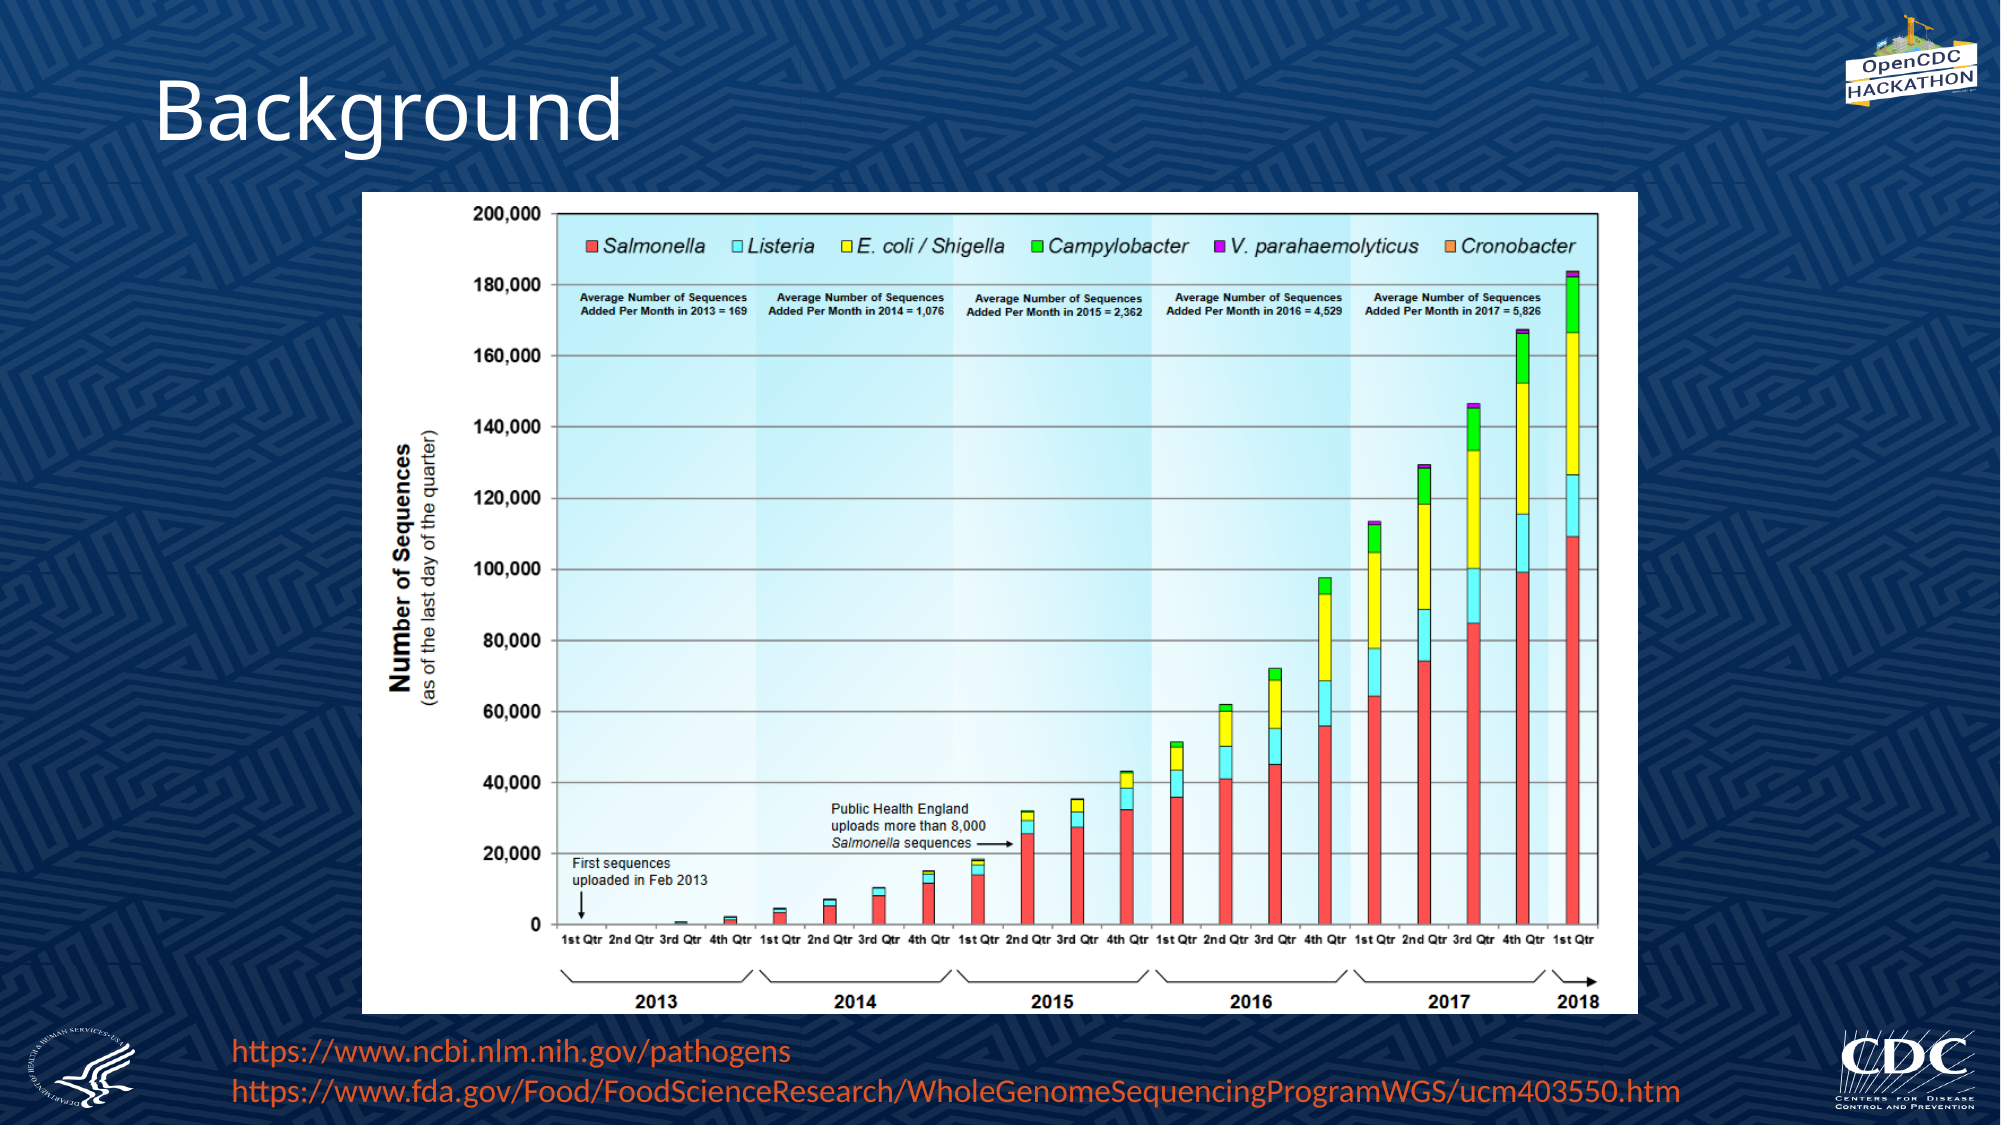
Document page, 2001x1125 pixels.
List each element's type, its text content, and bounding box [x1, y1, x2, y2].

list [361, 192, 1638, 1014]
text_box https://www.ncbi.nlm.nih.gov/pathogens https://www.fda.gov/Food/FoodScienceResearch/WholeGenomeSequencingProgramWGS/ucm403550.htm [216, 1021, 1784, 1117]
title Background [137, 59, 1863, 168]
picture [0, 0, 2001, 1125]
